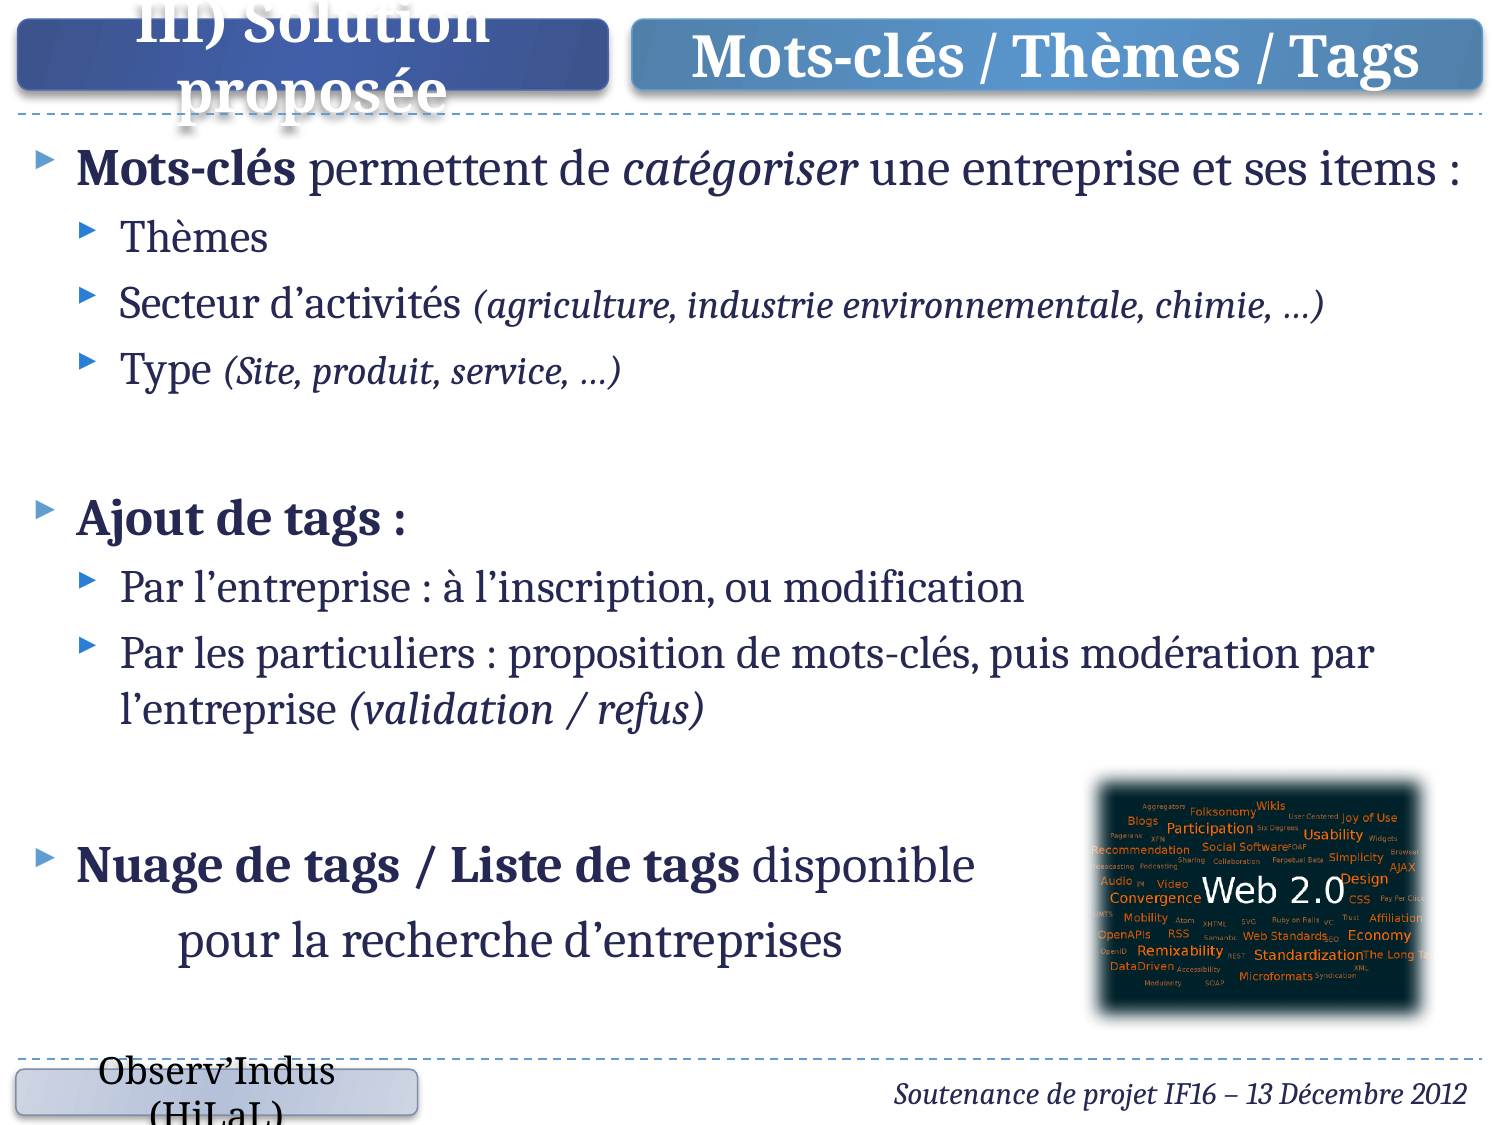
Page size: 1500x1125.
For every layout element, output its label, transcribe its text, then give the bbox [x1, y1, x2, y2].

picture [1080, 762, 1440, 1033]
text_box III) Solution proposée [16, 18, 610, 91]
text_box Observ’Indus (HiLaL) [15, 1069, 419, 1116]
text_box Soutenance de projet IF16 – 13 Décembre 2012 [419, 1065, 1483, 1119]
text_box Mots-clés / Thèmes / Tags [631, 18, 1484, 91]
list Mots-clés permettent de catégoriser une entreprise et ses items : Thèmes Secteur d’activités (agriculture, industrie environnementale, chimie, …) Type (Site, produit, service, …) Ajout de tags : Par l’entreprise : à l’inscription, ou modification Par les particuliers : proposition de mots-clés, puis modération par l’entreprise (validation / refus) Nuage de tags / Liste de tags disponible pour la recherche d’entreprises [17, 125, 1483, 1047]
